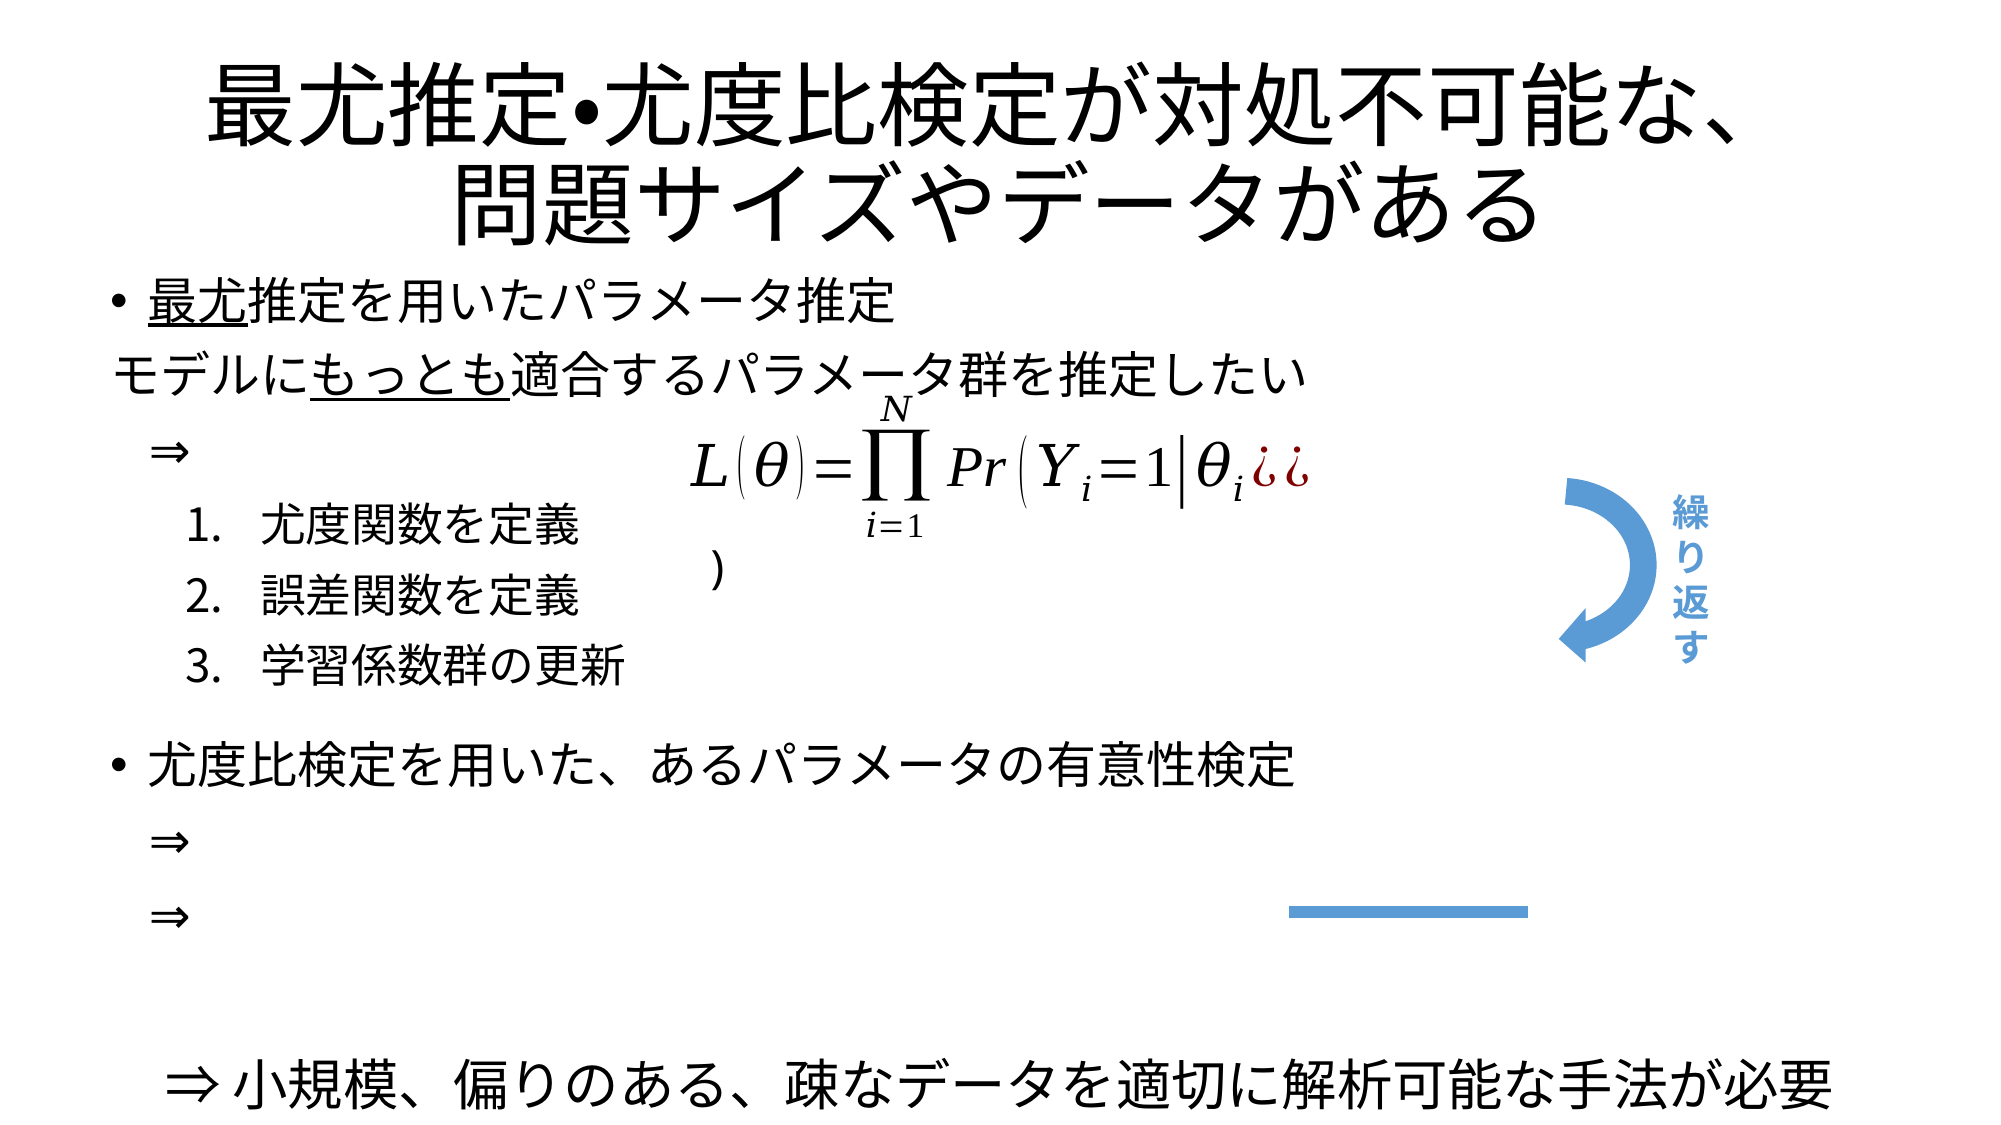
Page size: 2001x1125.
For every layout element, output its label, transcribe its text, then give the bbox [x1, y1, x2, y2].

text_box [1558, 477, 1657, 663]
title 最尤推定・尤度比検定が対処不可能な、 問題サイズやデータがある [137, 50, 1863, 269]
text_box 繰り返す [1657, 481, 1719, 676]
text_box ⇒小規模、偏りのある、疎なデータを適切に解析可能な手法が必要 [0, 1049, 2000, 1125]
